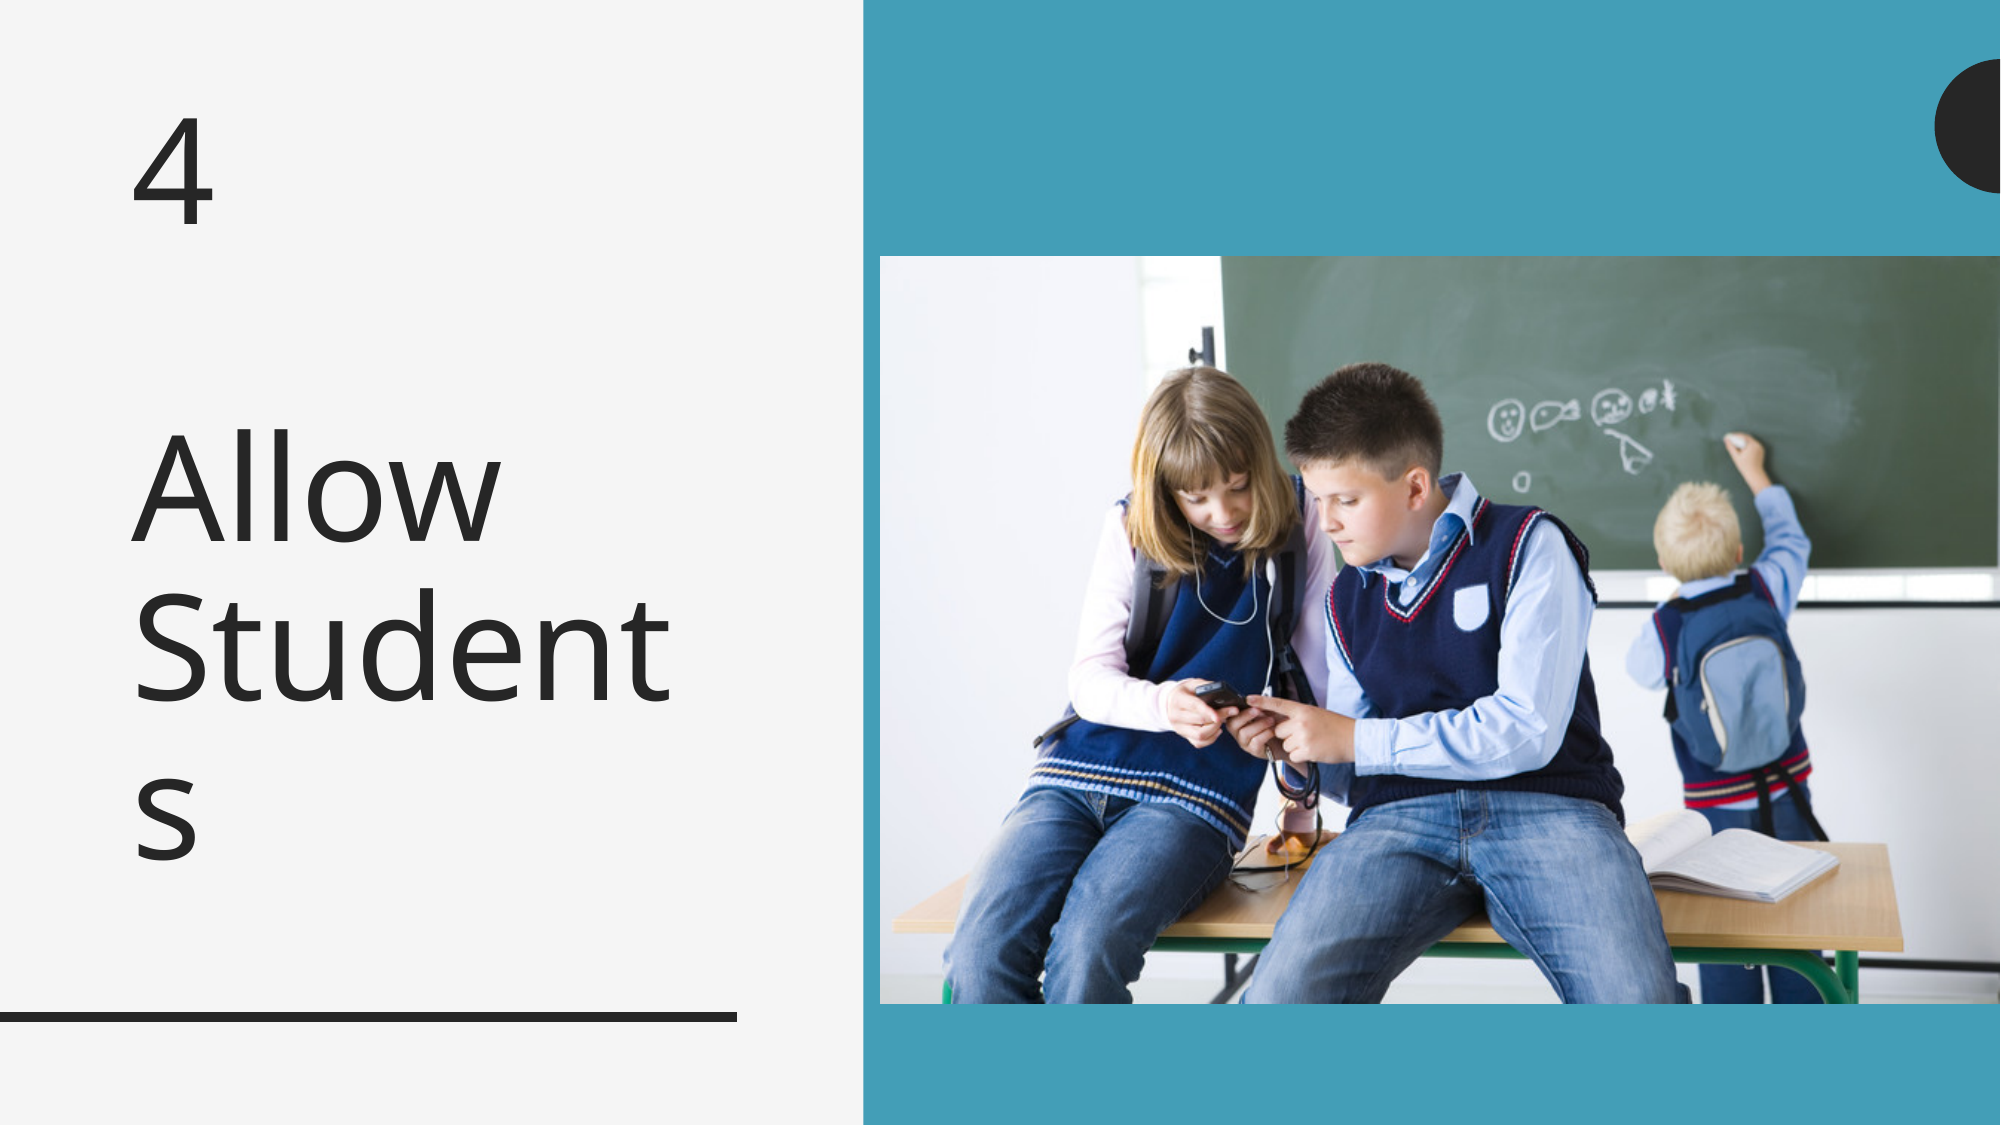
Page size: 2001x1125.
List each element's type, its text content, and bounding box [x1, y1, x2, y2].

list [880, 256, 2000, 1004]
title 4 Allow Students [116, 90, 745, 903]
